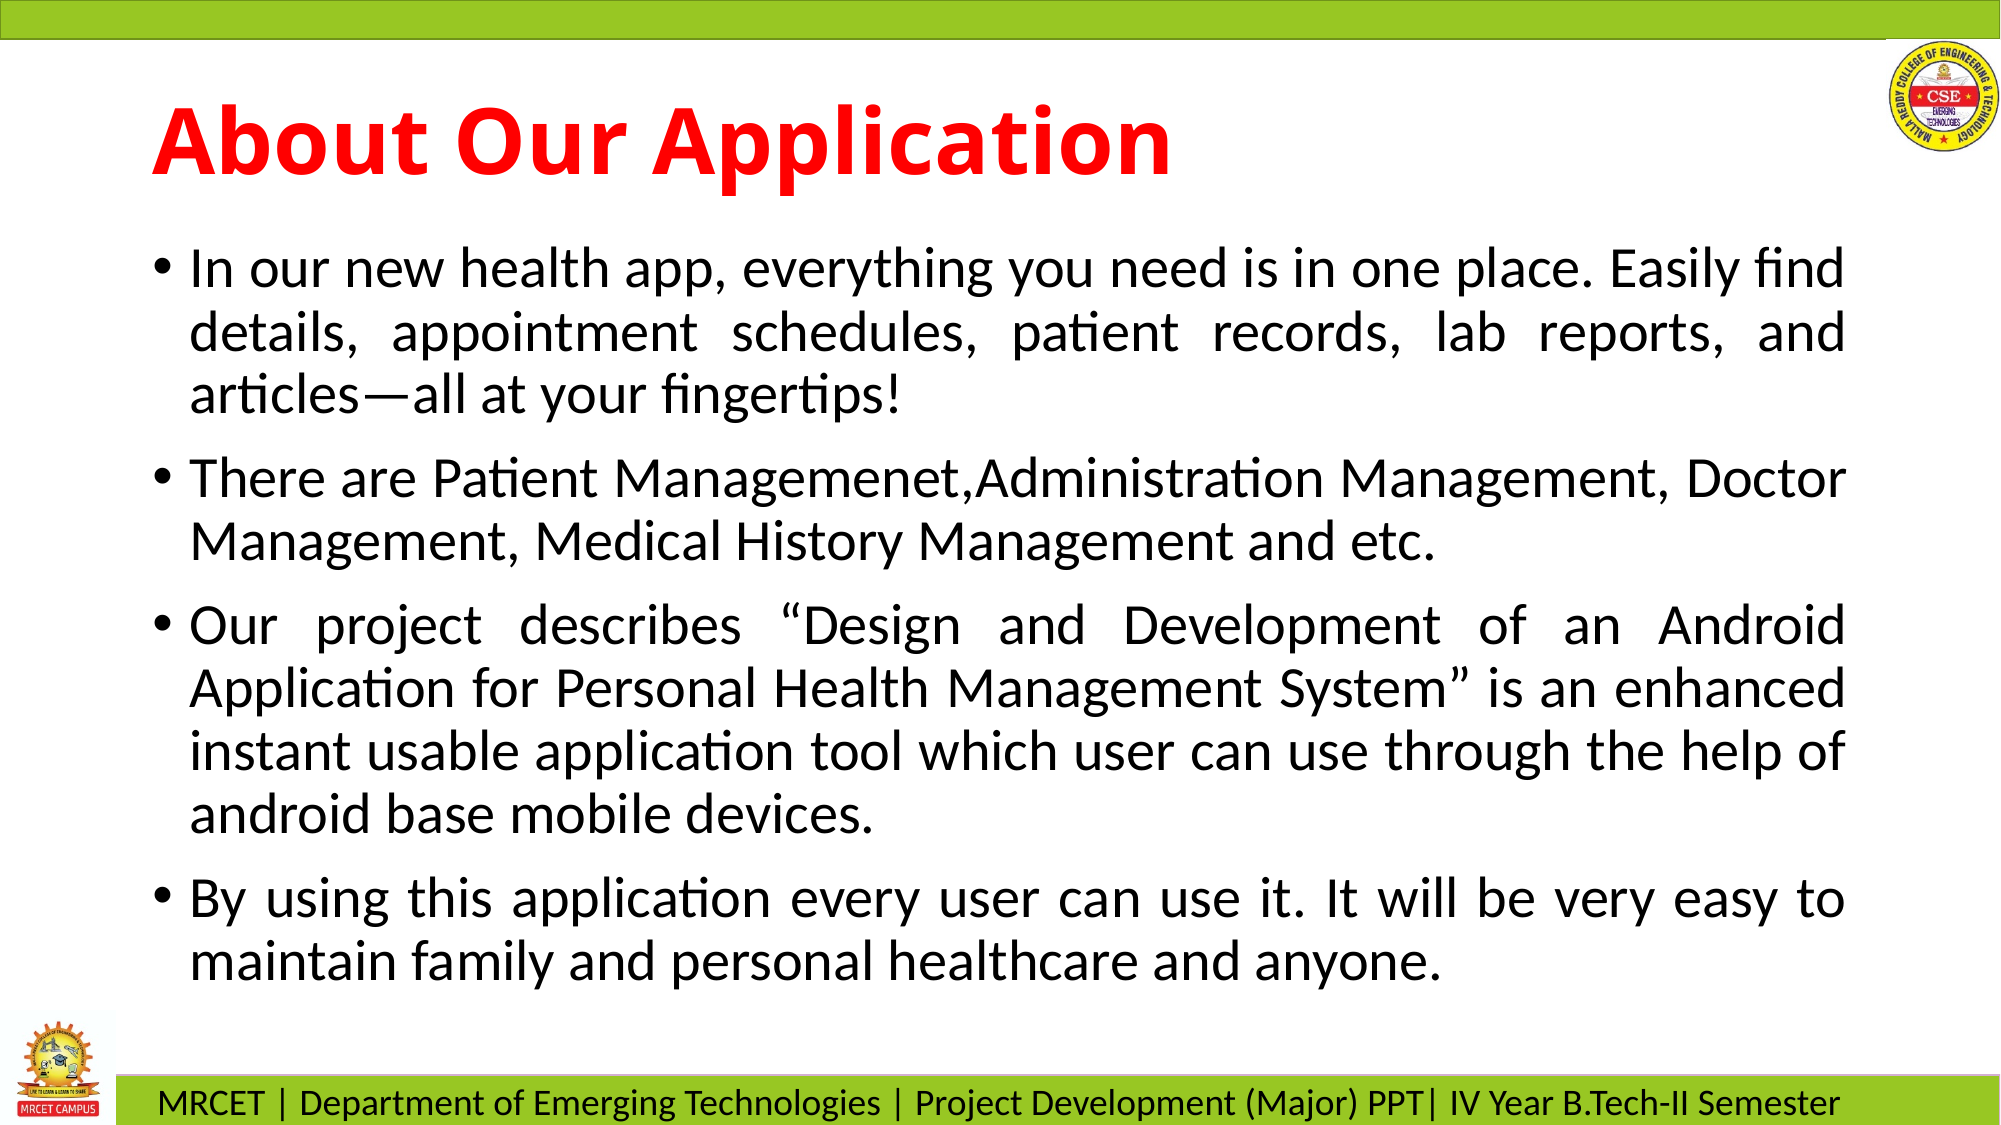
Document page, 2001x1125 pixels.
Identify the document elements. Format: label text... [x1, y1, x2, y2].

list In our new health app, everything you need is in one place. Easily find details, appointment schedules, patient records, lab reports, and articles—all at your fingertips! There are Patient Managemenet,Administration Management, Doctor Management, Medical History Management and etc. Our project describes “Design and Development of an Android Application for Personal Health Management System” is an enhanced instant usable application tool which user can use through the help of android base mobile devices. By using this application every user can use it. It will be very easy to maintain family and personal healthcare and anyone. [137, 230, 1863, 1014]
picture [0, 1010, 116, 1125]
title About Our Application [137, 59, 1863, 230]
picture [1886, 39, 2000, 154]
